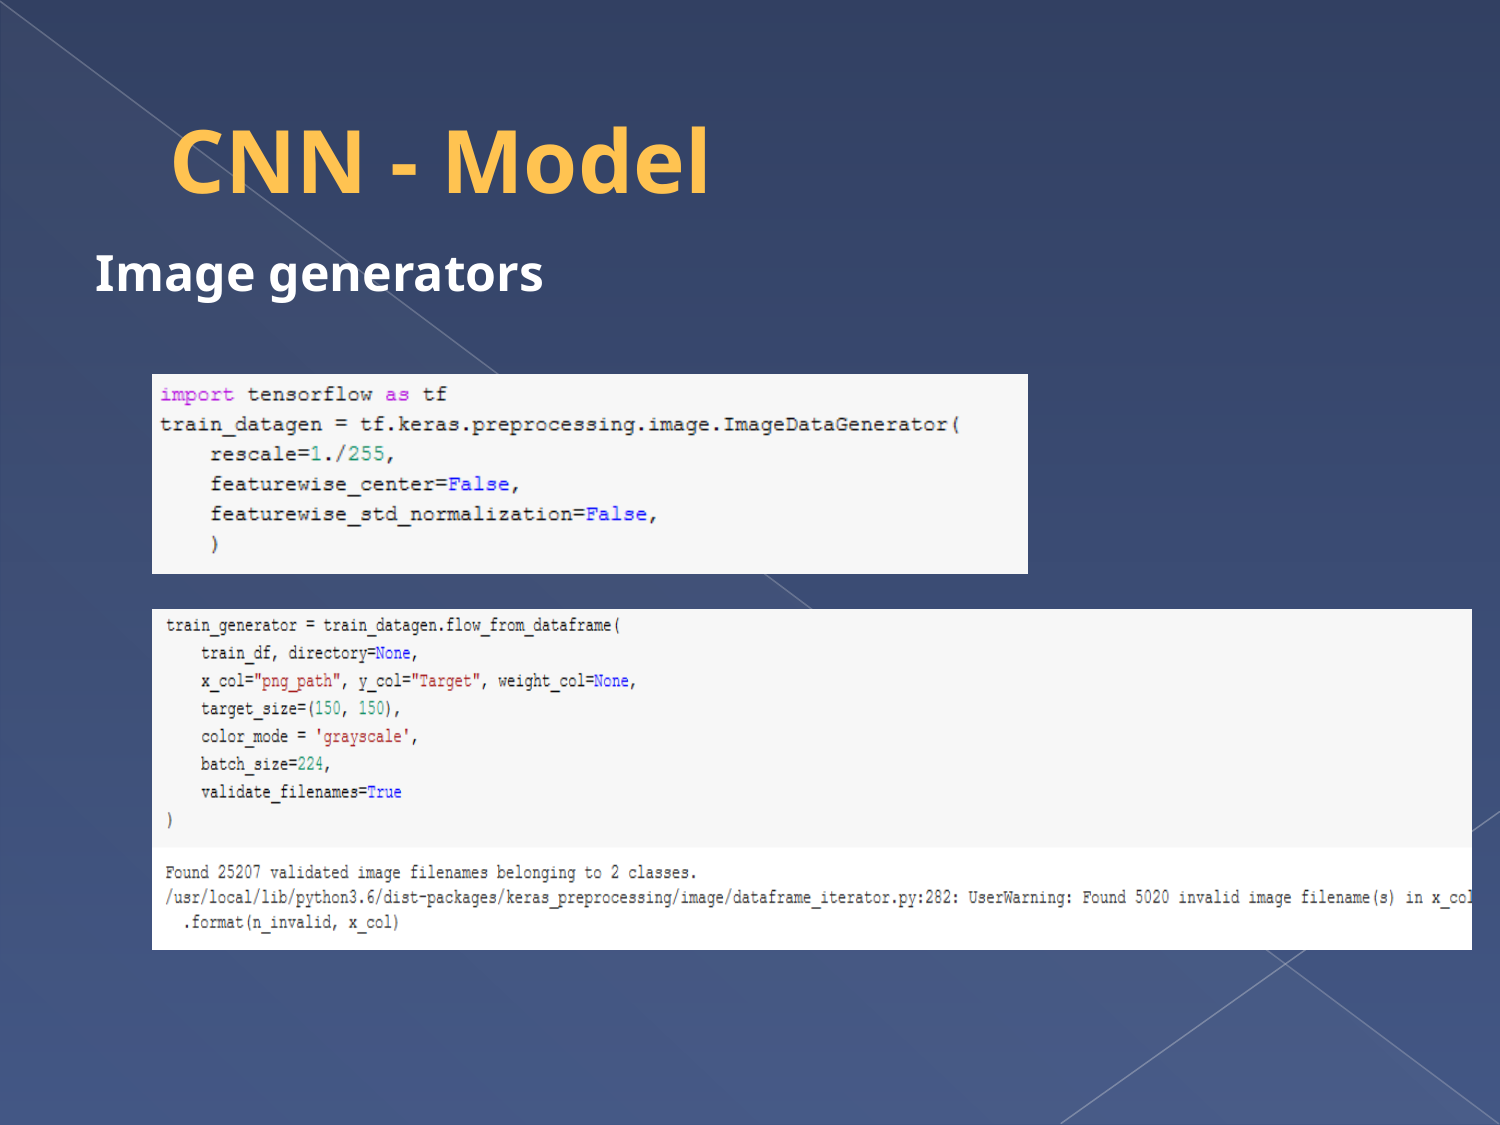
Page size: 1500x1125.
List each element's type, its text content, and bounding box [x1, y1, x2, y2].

title CNN - Model [75, 43, 1425, 274]
picture [152, 609, 1472, 950]
list Image generators [70, 234, 1421, 352]
picture [152, 374, 1028, 574]
